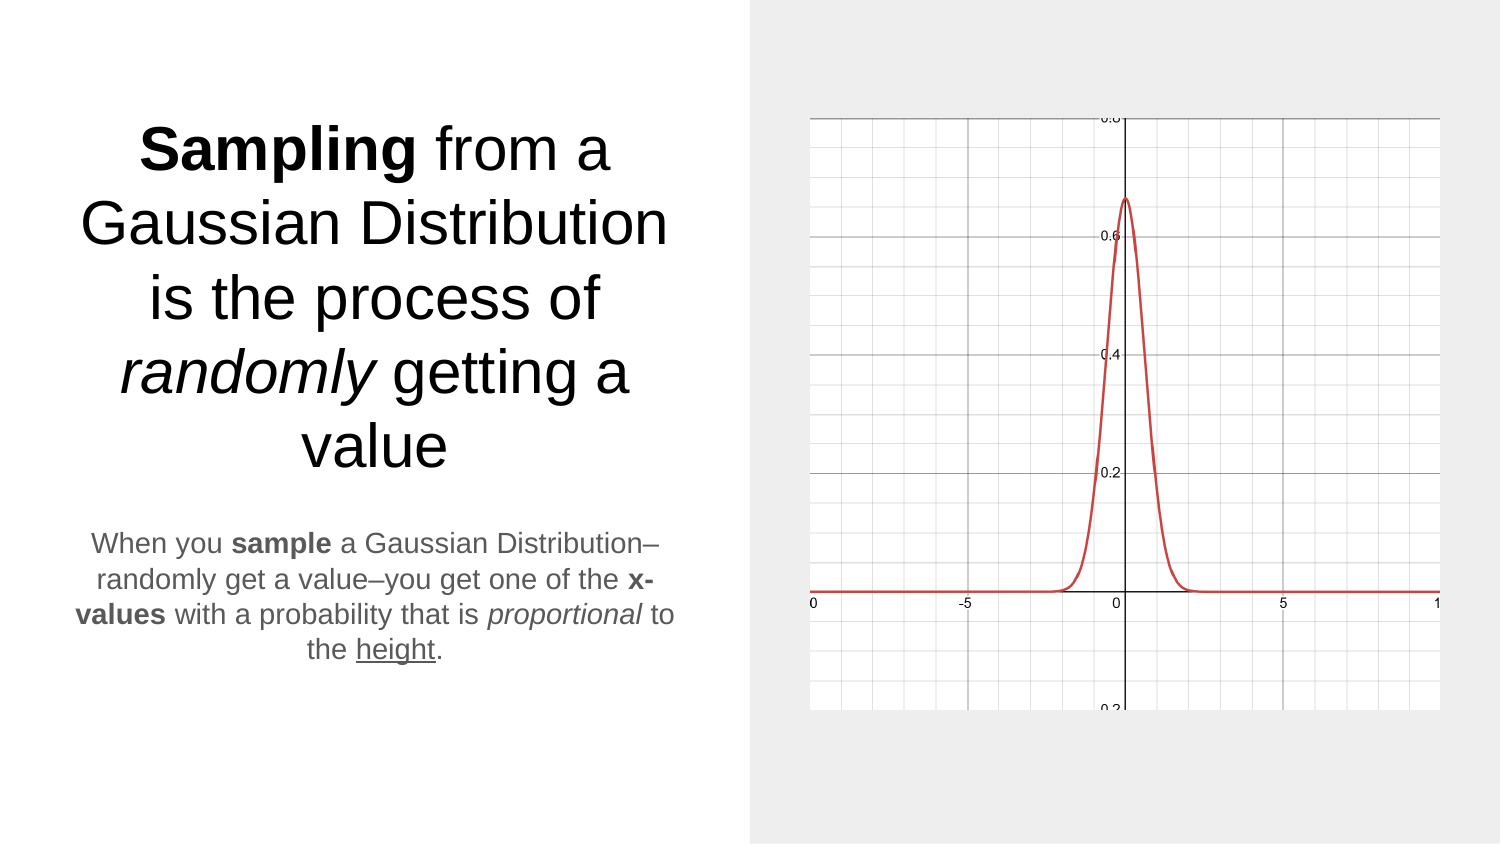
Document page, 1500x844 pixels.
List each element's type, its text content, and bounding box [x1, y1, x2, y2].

title Sampling from a Gaussian Distribution is the process of randomly getting a value [43, 62, 708, 496]
picture [809, 118, 1440, 710]
subtitle When you sample a Gaussian Distribution–randomly get a value–you get one of the x-values with a probability that is proportional to the height. [43, 509, 708, 826]
